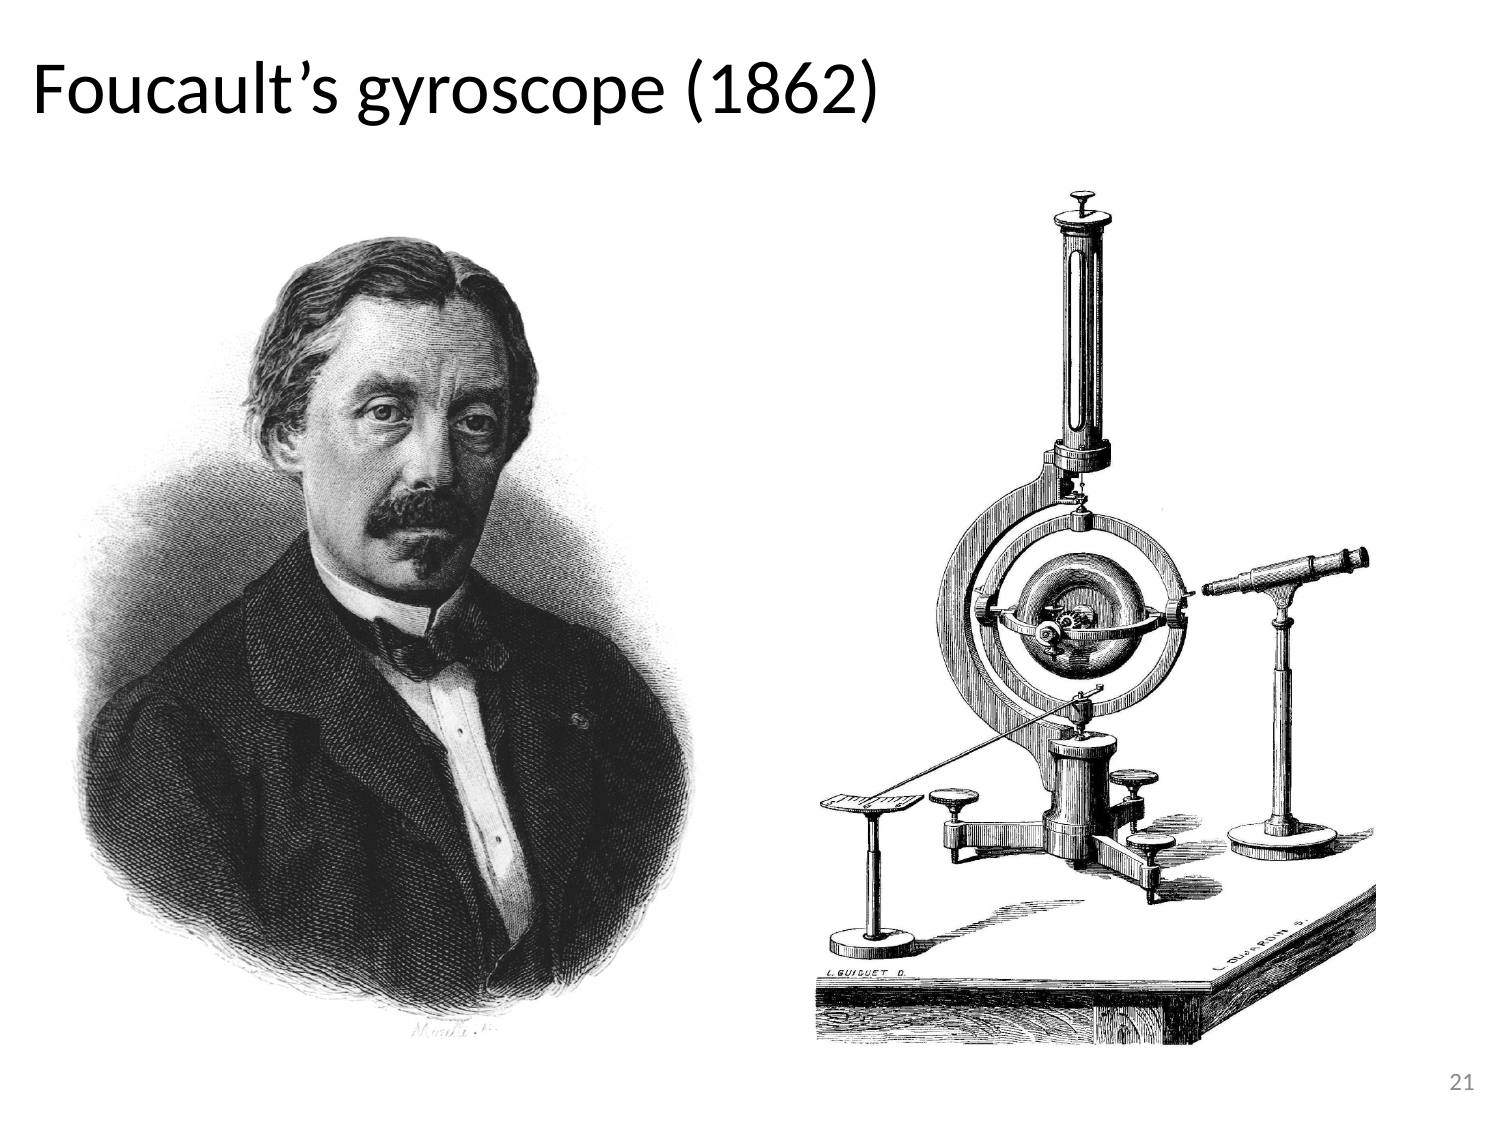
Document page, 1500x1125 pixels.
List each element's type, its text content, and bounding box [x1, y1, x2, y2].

picture [812, 184, 1377, 1047]
title Foucault’s gyroscope (1862) [17, 30, 1368, 161]
picture [52, 234, 705, 1047]
slide_number 20 [1139, 1050, 1490, 1111]
